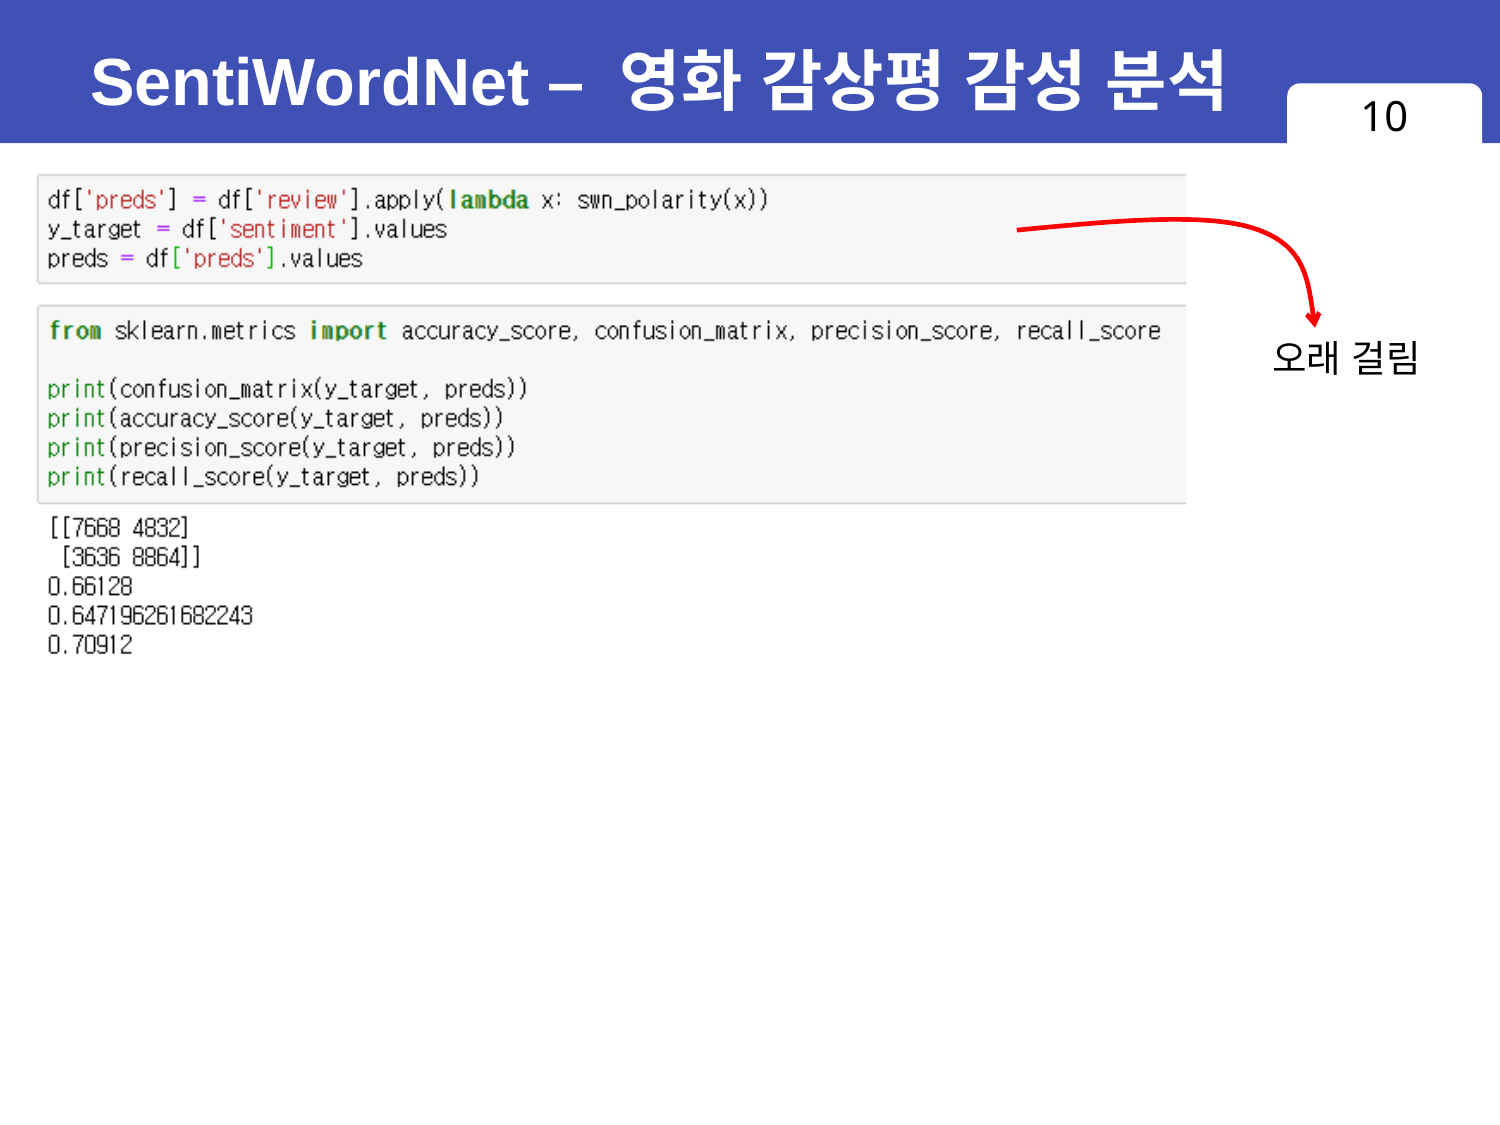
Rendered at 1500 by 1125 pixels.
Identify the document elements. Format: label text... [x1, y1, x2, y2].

picture [29, 160, 1187, 676]
title SentiWordNet – 영화 감상평 감성 분석 [74, 16, 1426, 141]
text_box 오래 걸림 [1257, 327, 1436, 388]
text_box [1191, 217, 1321, 327]
slide_number 10 [1286, 81, 1483, 161]
